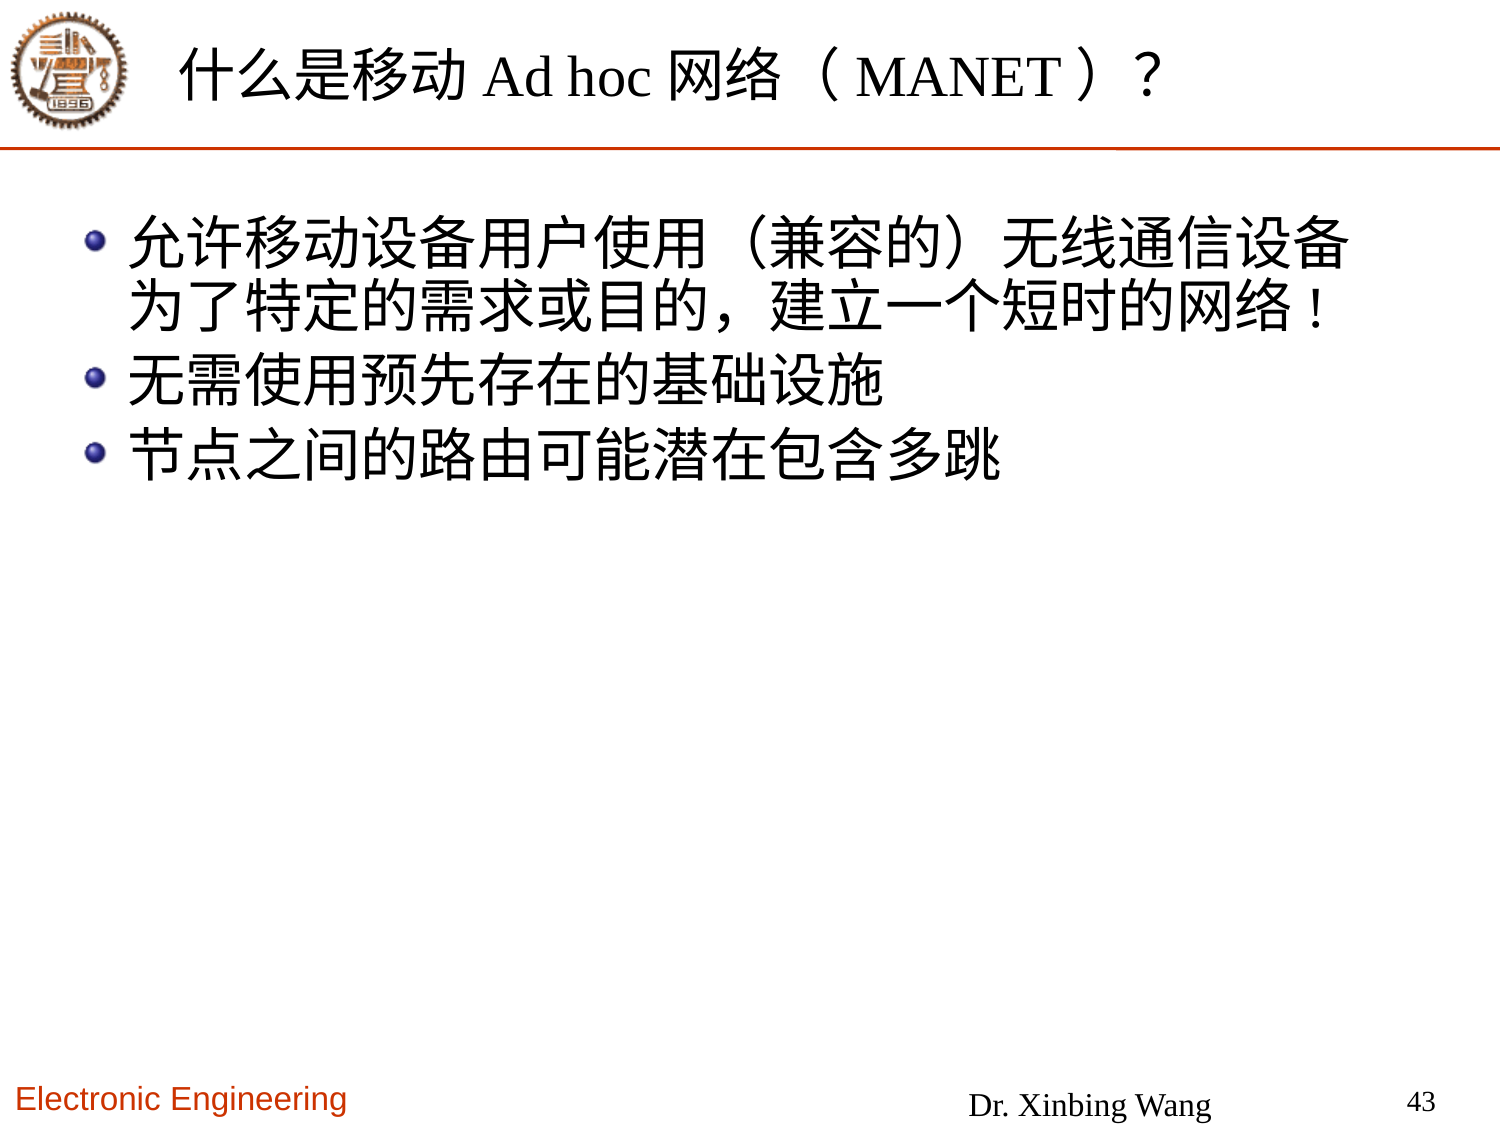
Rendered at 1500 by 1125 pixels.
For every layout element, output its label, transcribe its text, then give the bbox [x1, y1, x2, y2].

picture [71, 433, 117, 475]
title 什么是移动Ad hoc网络（MANET）？ [161, 22, 1339, 125]
footer Dr. Xinbing Wang [907, 1084, 1273, 1123]
picture [71, 221, 117, 263]
slide_number 43 [1326, 1080, 1452, 1119]
list 允许移动设备用户使用（兼容的）无线通信设备为了特定的需求或目的，建立一个短时的网络! 无需使用预先存在的基础设施 节点之间的路由可能潜在包含多跳 [56, 206, 1411, 771]
picture [3, 7, 136, 141]
picture [71, 358, 117, 400]
